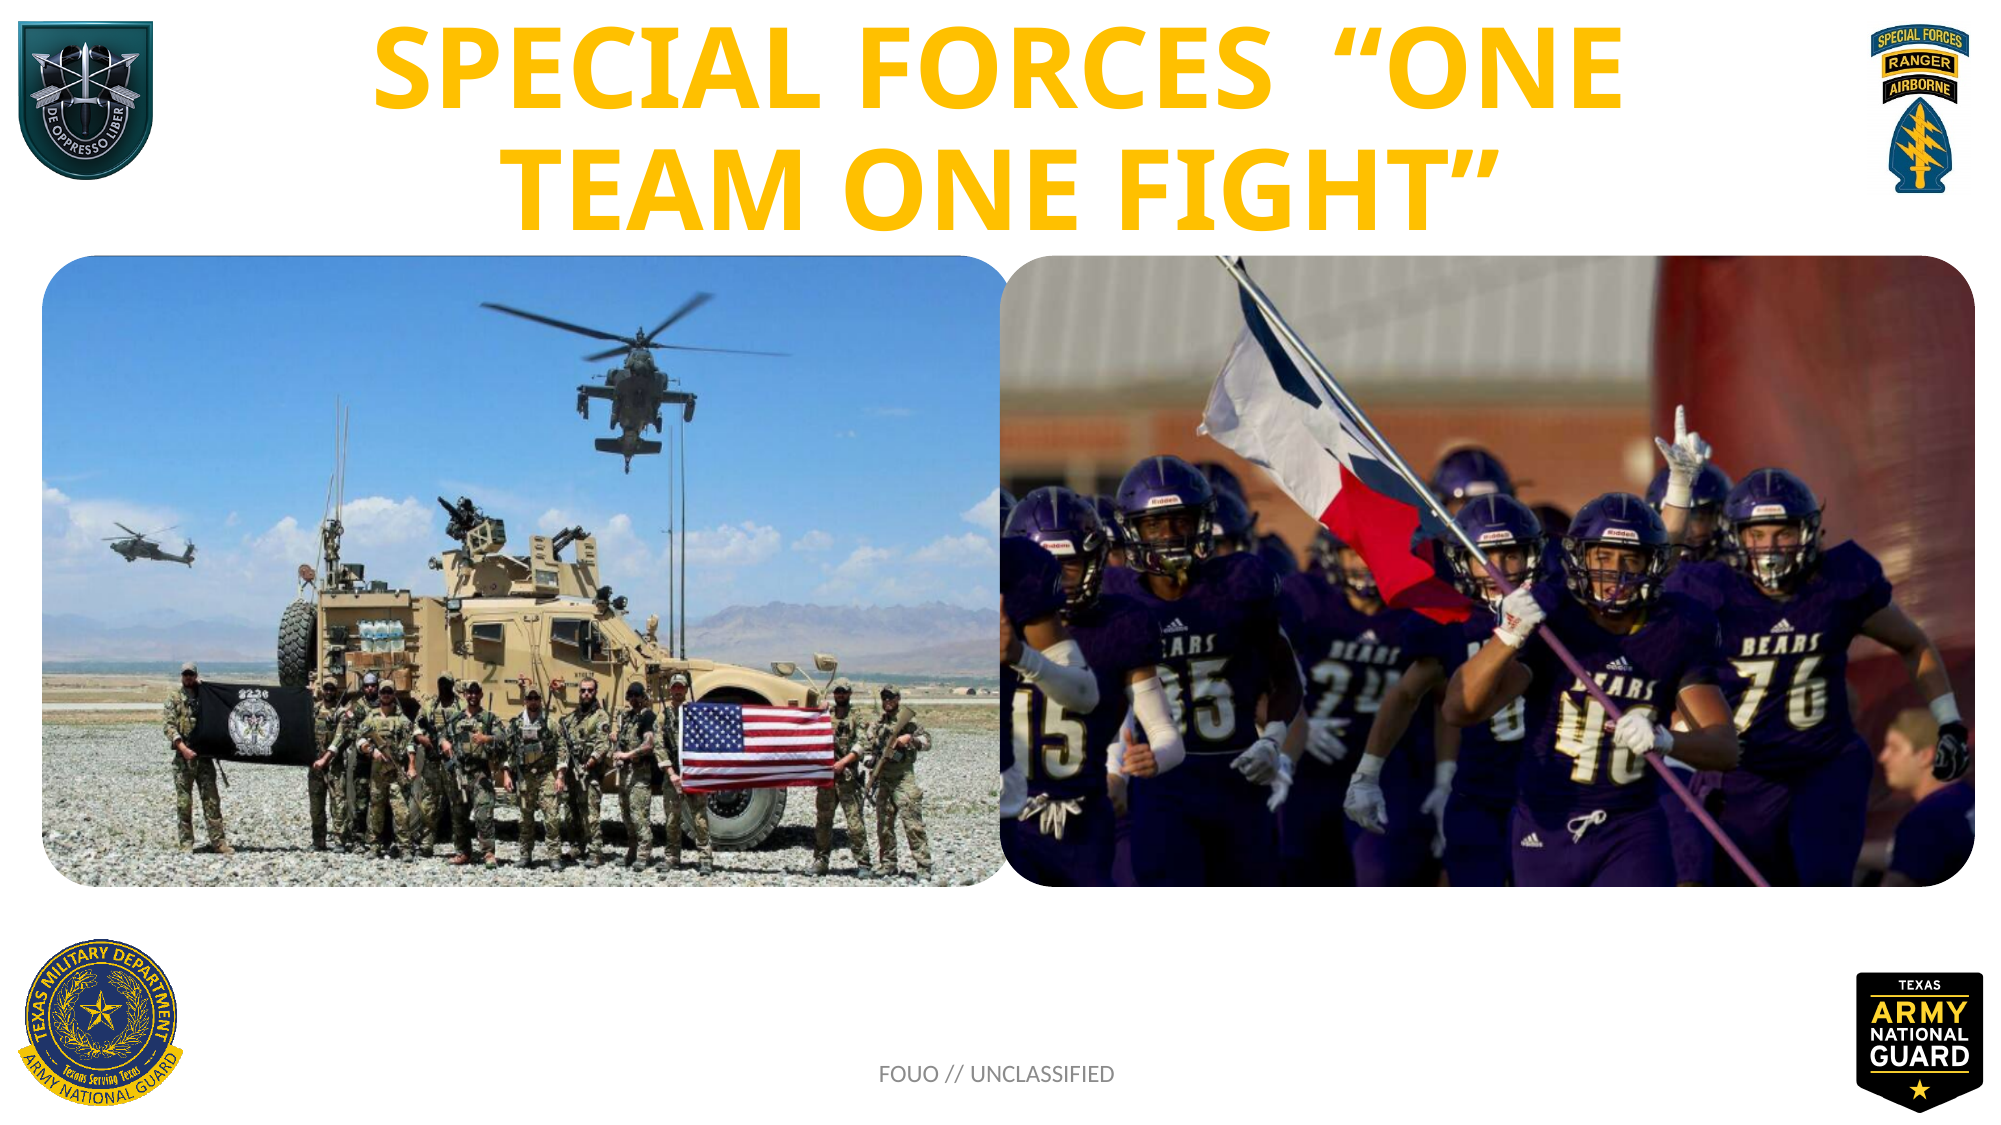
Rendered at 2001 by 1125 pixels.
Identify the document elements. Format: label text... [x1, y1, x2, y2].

title SPECIAL FORCES “ONE TEAM ONE FIGHT” [267, 4, 1733, 255]
footer FOUO // UNCLASSIFIED [662, 1042, 1338, 1103]
picture [1867, 21, 1971, 195]
picture [42, 255, 1975, 887]
picture [18, 21, 153, 180]
picture [18, 939, 183, 1106]
picture [1816, 933, 2000, 1125]
